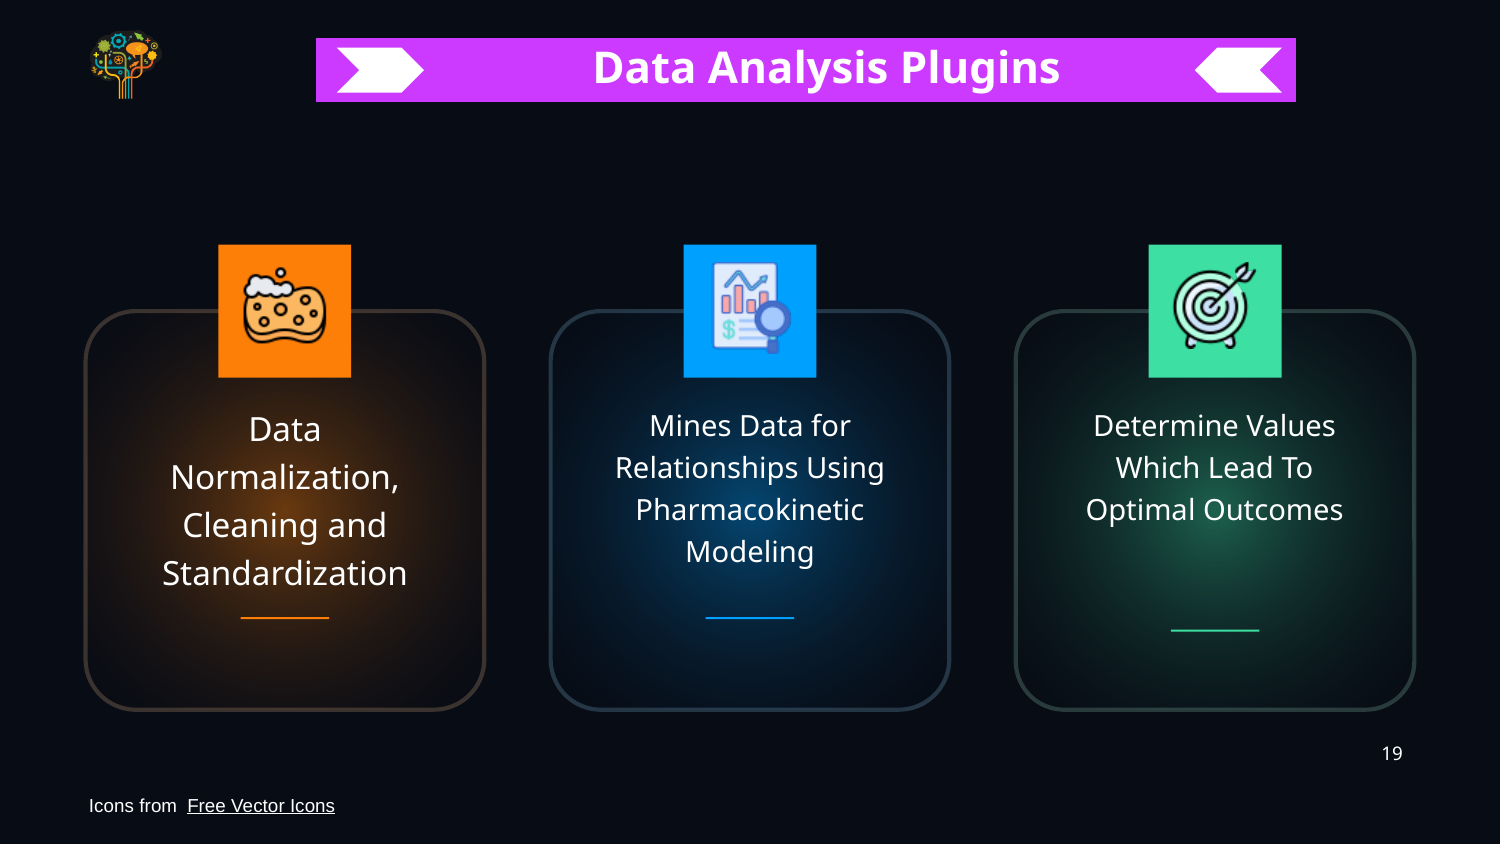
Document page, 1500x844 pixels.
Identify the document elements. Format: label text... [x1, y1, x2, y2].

list  [218, 244, 352, 378]
picture [1171, 261, 1259, 350]
picture [241, 261, 329, 350]
text_box [336, 47, 425, 93]
list  [1148, 244, 1282, 378]
text_box Data Analysis Plugins [412, 24, 1242, 108]
list Mines Data for Relationships Using Pharmacokinetic Modeling [595, 400, 905, 844]
text_box Icons from Free Vector Icons [73, 782, 352, 828]
text_box [550, 311, 950, 710]
text_box [315, 37, 412, 103]
text_box [1194, 47, 1283, 93]
text_box [1242, 37, 1297, 103]
list Data Normalization, Cleaning and Standardization [130, 400, 440, 844]
picture [85, 22, 166, 104]
list Determine Values Which Lead To Optimal Outcomes [1060, 400, 1370, 844]
list  [683, 244, 817, 378]
picture [706, 261, 798, 354]
slide_number ‹#› [1370, 731, 1415, 777]
text_box [1015, 311, 1415, 710]
text_box [85, 311, 485, 710]
